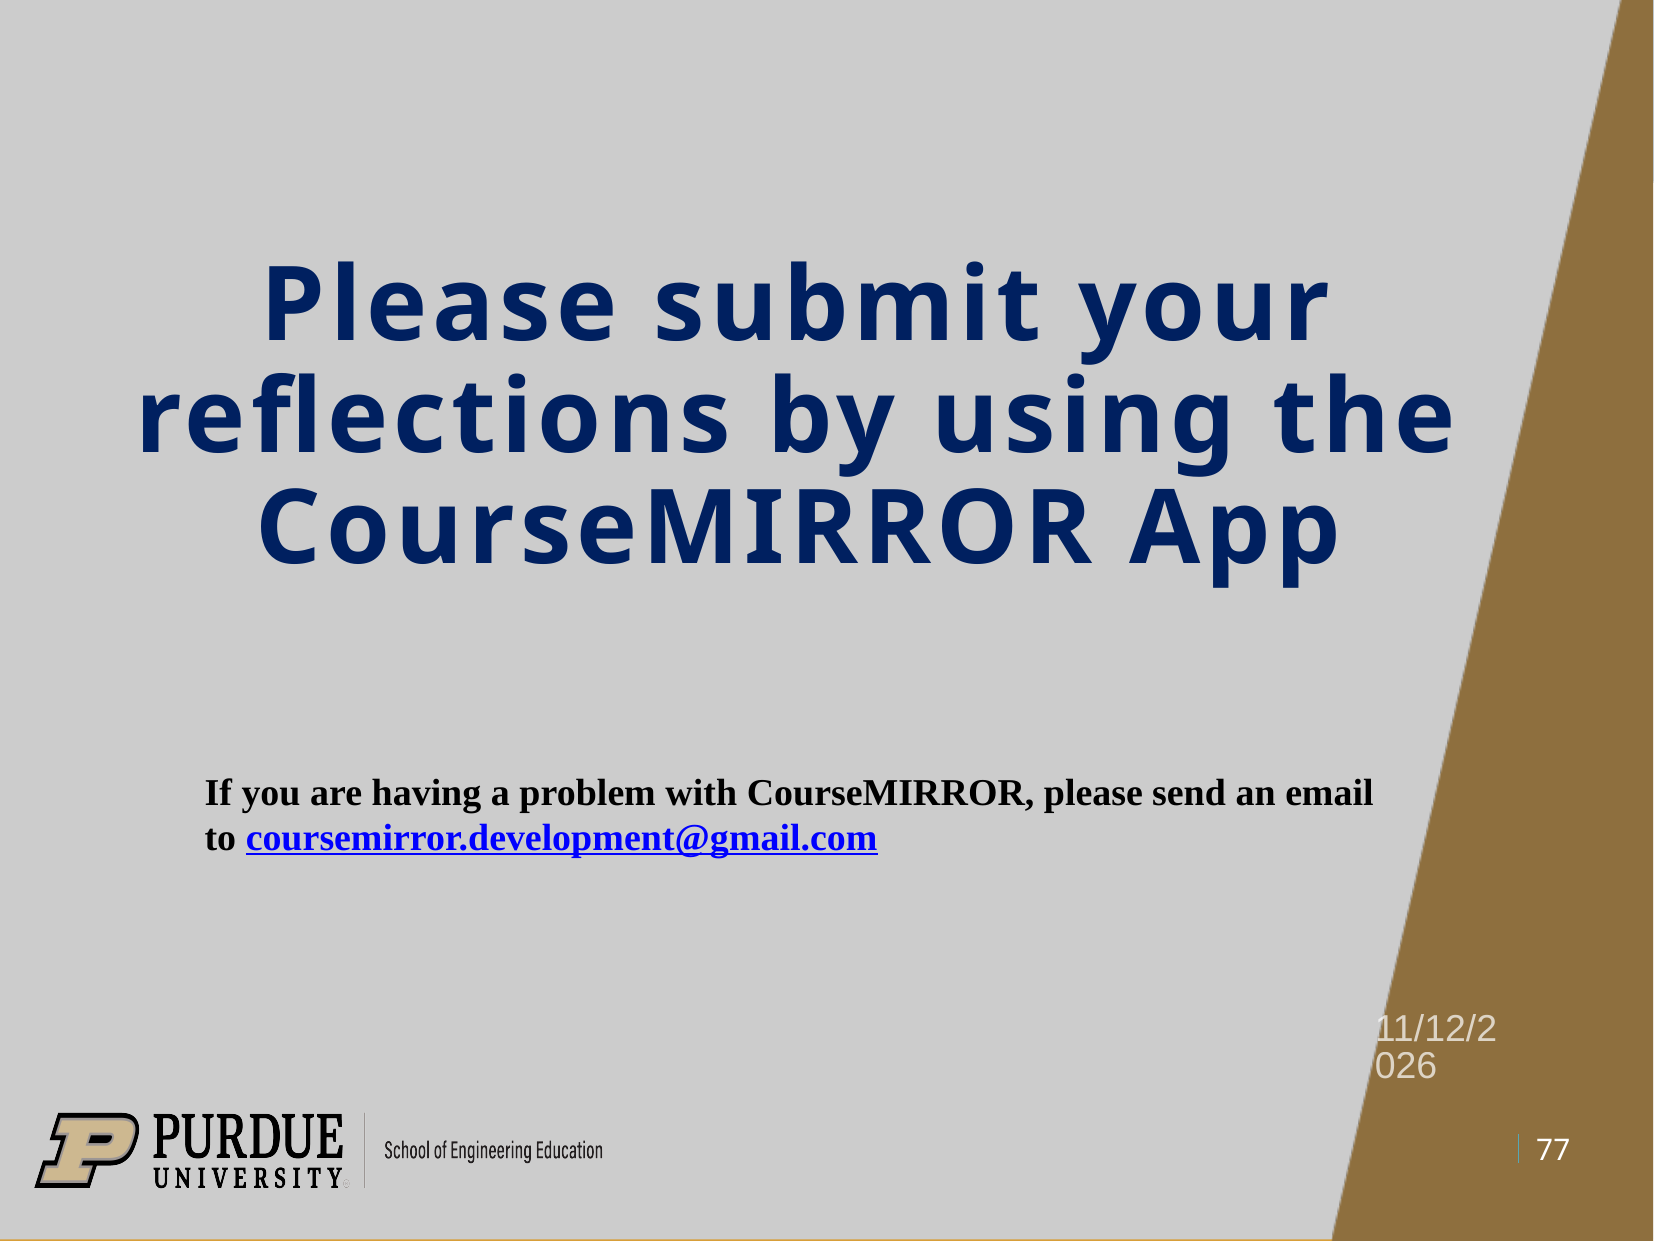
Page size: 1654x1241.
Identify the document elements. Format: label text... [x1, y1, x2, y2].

picture [34, 1109, 621, 1193]
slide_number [1360, 996, 1516, 1041]
text_box If you are having a problem with CourseMIRROR, please send an email to coursemirror.development@gmail.com [189, 759, 1430, 866]
slide_number 77 [1519, 1118, 1586, 1185]
text_box Please submit your reflections by using the CourseMIRROR App [82, 251, 1516, 587]
